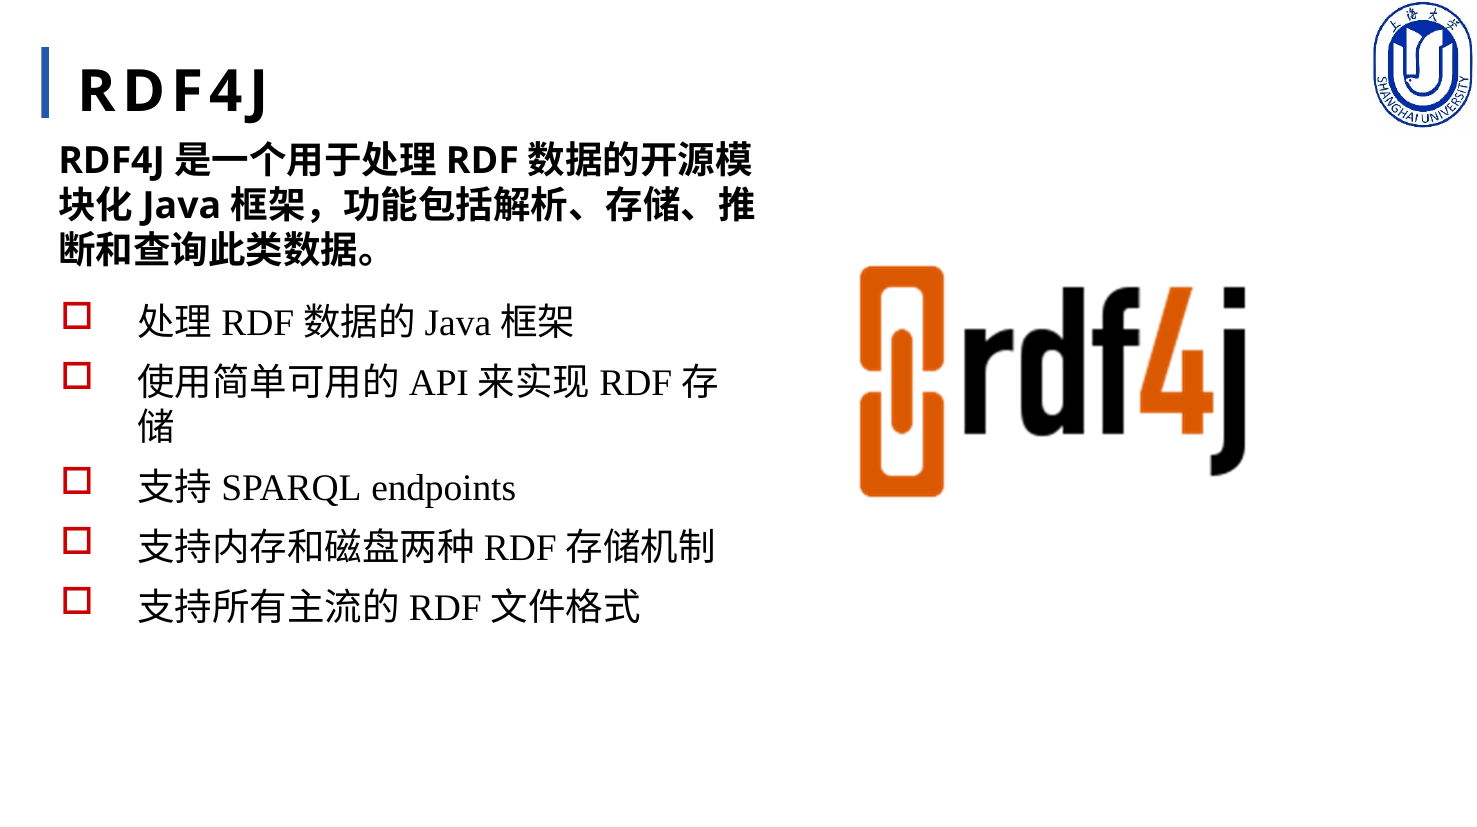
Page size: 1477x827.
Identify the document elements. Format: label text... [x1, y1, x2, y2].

picture [1371, 0, 1474, 131]
text_box RDF4J [66, 47, 280, 129]
picture [855, 262, 1249, 501]
text_box [39, 45, 51, 120]
text_box [576, 96, 1423, 465]
text_box 处理RDF数据的Java框架 使用简单可用的API来实现RDF存储 支持SPARQL endpoints 支持内存和磁盘两种RDF存储机制 支持所有主流的RDF文件格式 [43, 290, 752, 786]
text_box RDF4J是一个用于处理RDF数据的开源模块化Java框架，功能包括解析、存储、推断和查询此类数据。 [43, 129, 576, 279]
